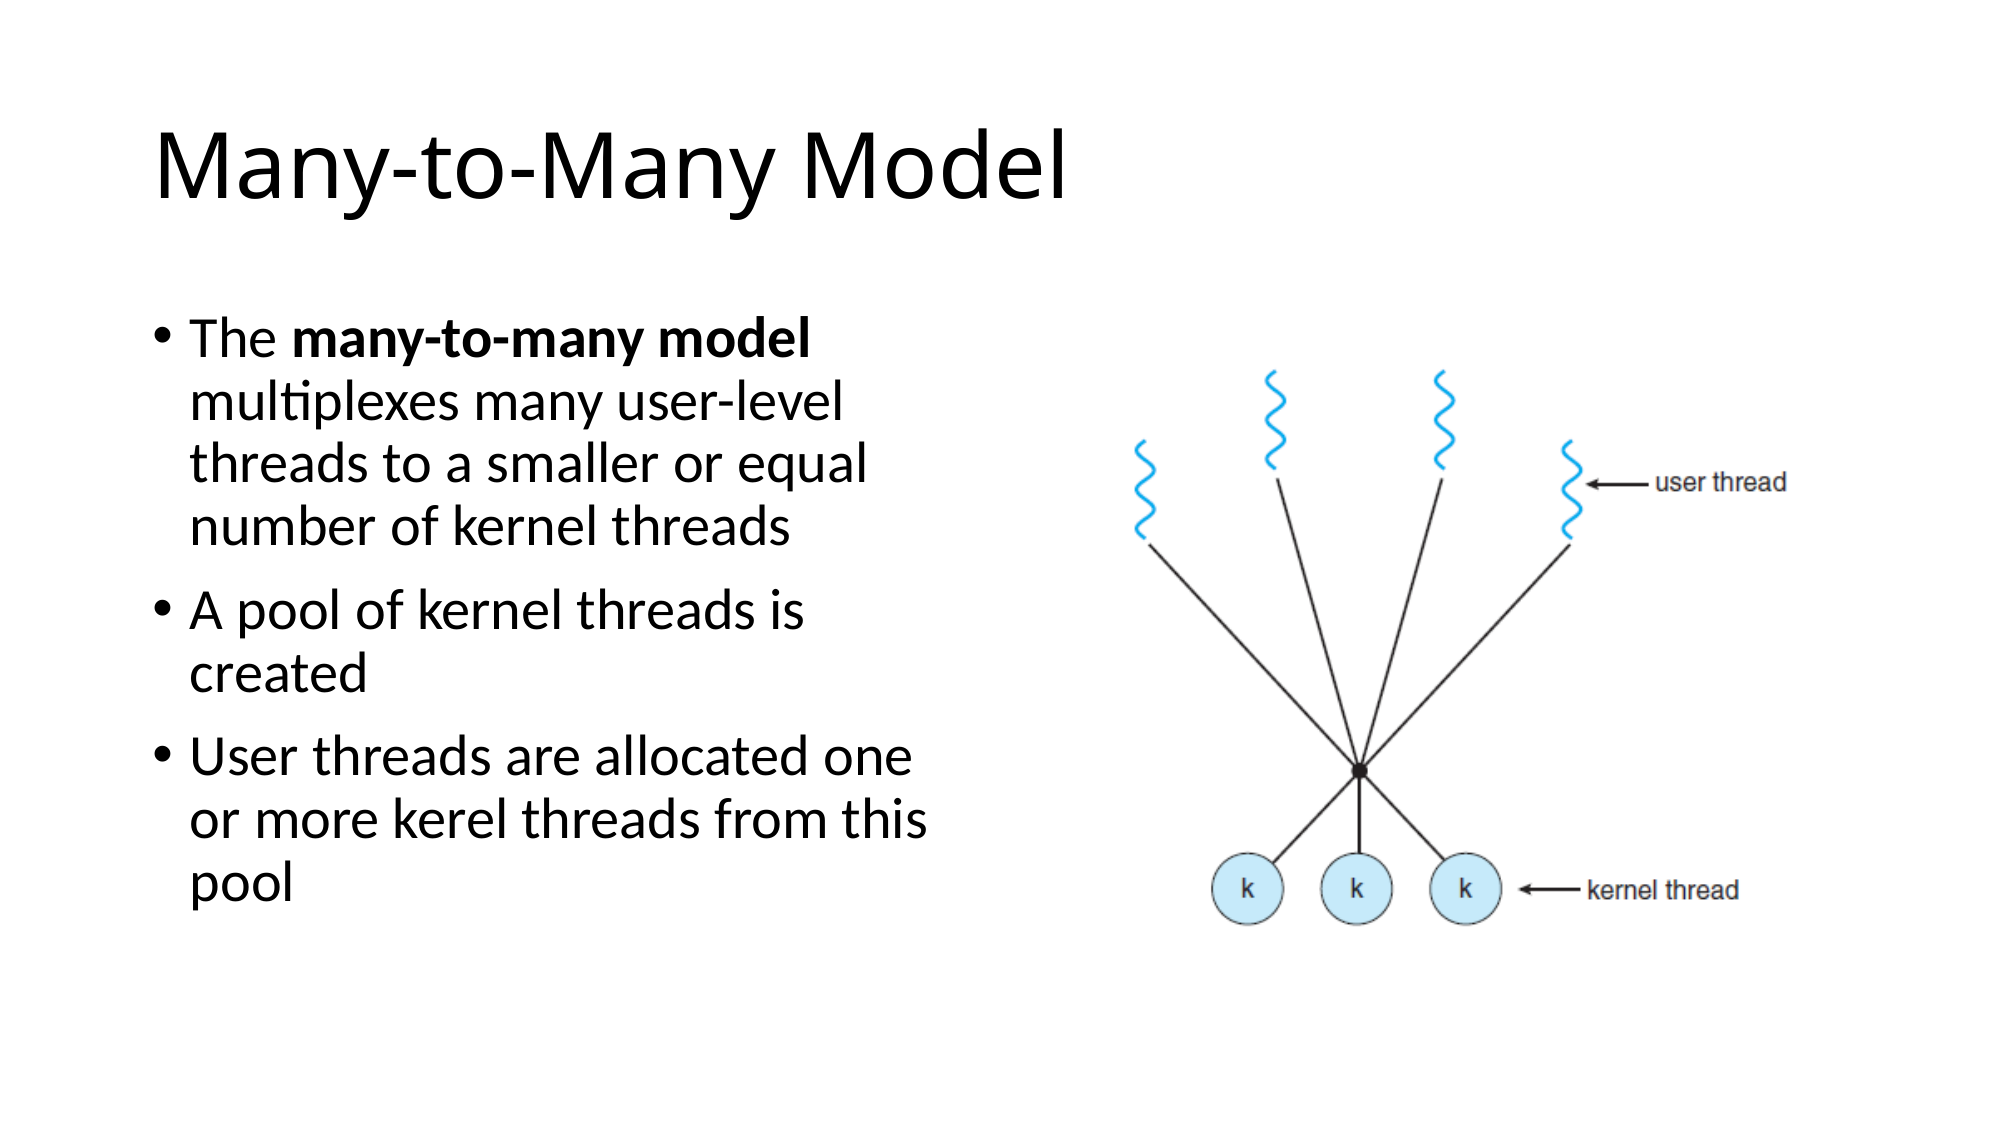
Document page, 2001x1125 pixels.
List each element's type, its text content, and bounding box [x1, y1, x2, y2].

title Many-to-Many Model [137, 59, 1863, 278]
picture [1012, 340, 1842, 958]
list The many-to-many model multiplexes many user-level threads to a smaller or equal number of kernel threads A pool of kernel threads is created User threads are allocated one or more kerel threads from this pool [137, 299, 988, 1014]
